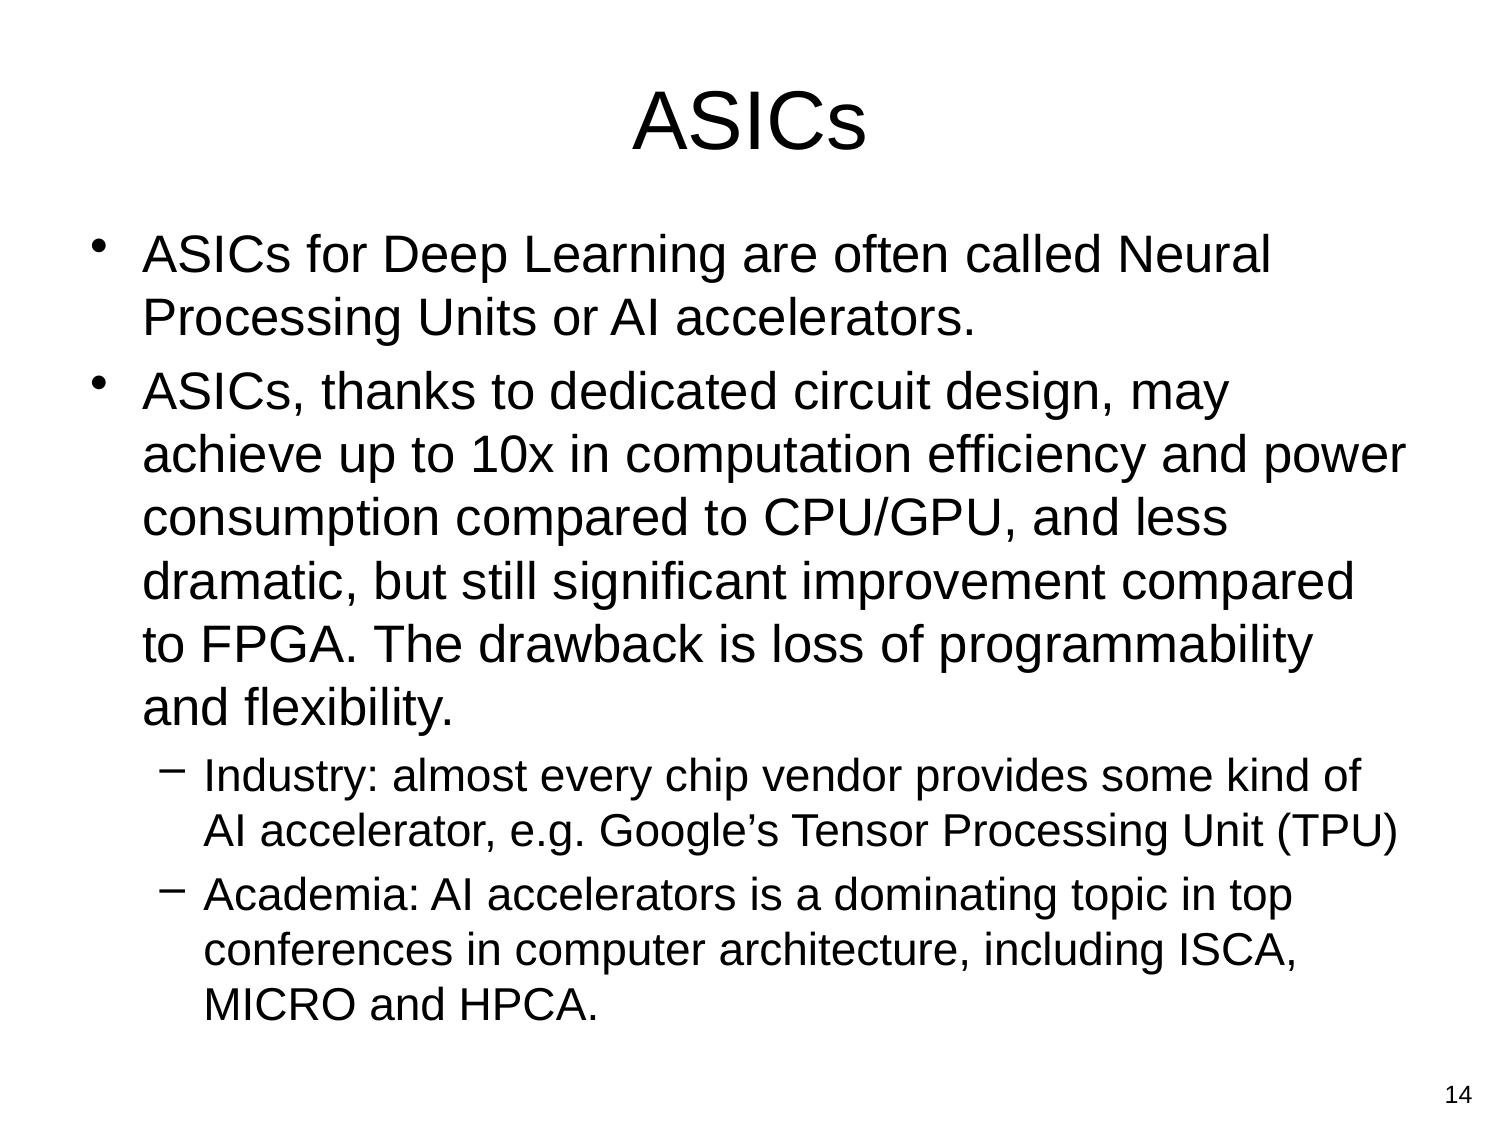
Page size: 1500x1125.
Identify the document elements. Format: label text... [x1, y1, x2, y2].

slide_number 14 [1137, 1070, 1488, 1112]
list ASICs for Deep Learning are often called Neural Processing Units or AI accelerators. ASICs, thanks to dedicated circuit design, may achieve up to 10x in computation efficiency and power consumption compared to CPU/GPU, and less dramatic, but still significant improvement compared to FPGA. The drawback is loss of programmability and flexibility. Industry: almost every chip vendor provides some kind of AI accelerator, e.g. Google’s Tensor Processing Unit (TPU) Academia: AI accelerators is a dominating topic in top conferences in computer architecture, including ISCA, MICRO and HPCA. [74, 212, 1426, 1051]
title ASICs [74, 44, 1426, 188]
